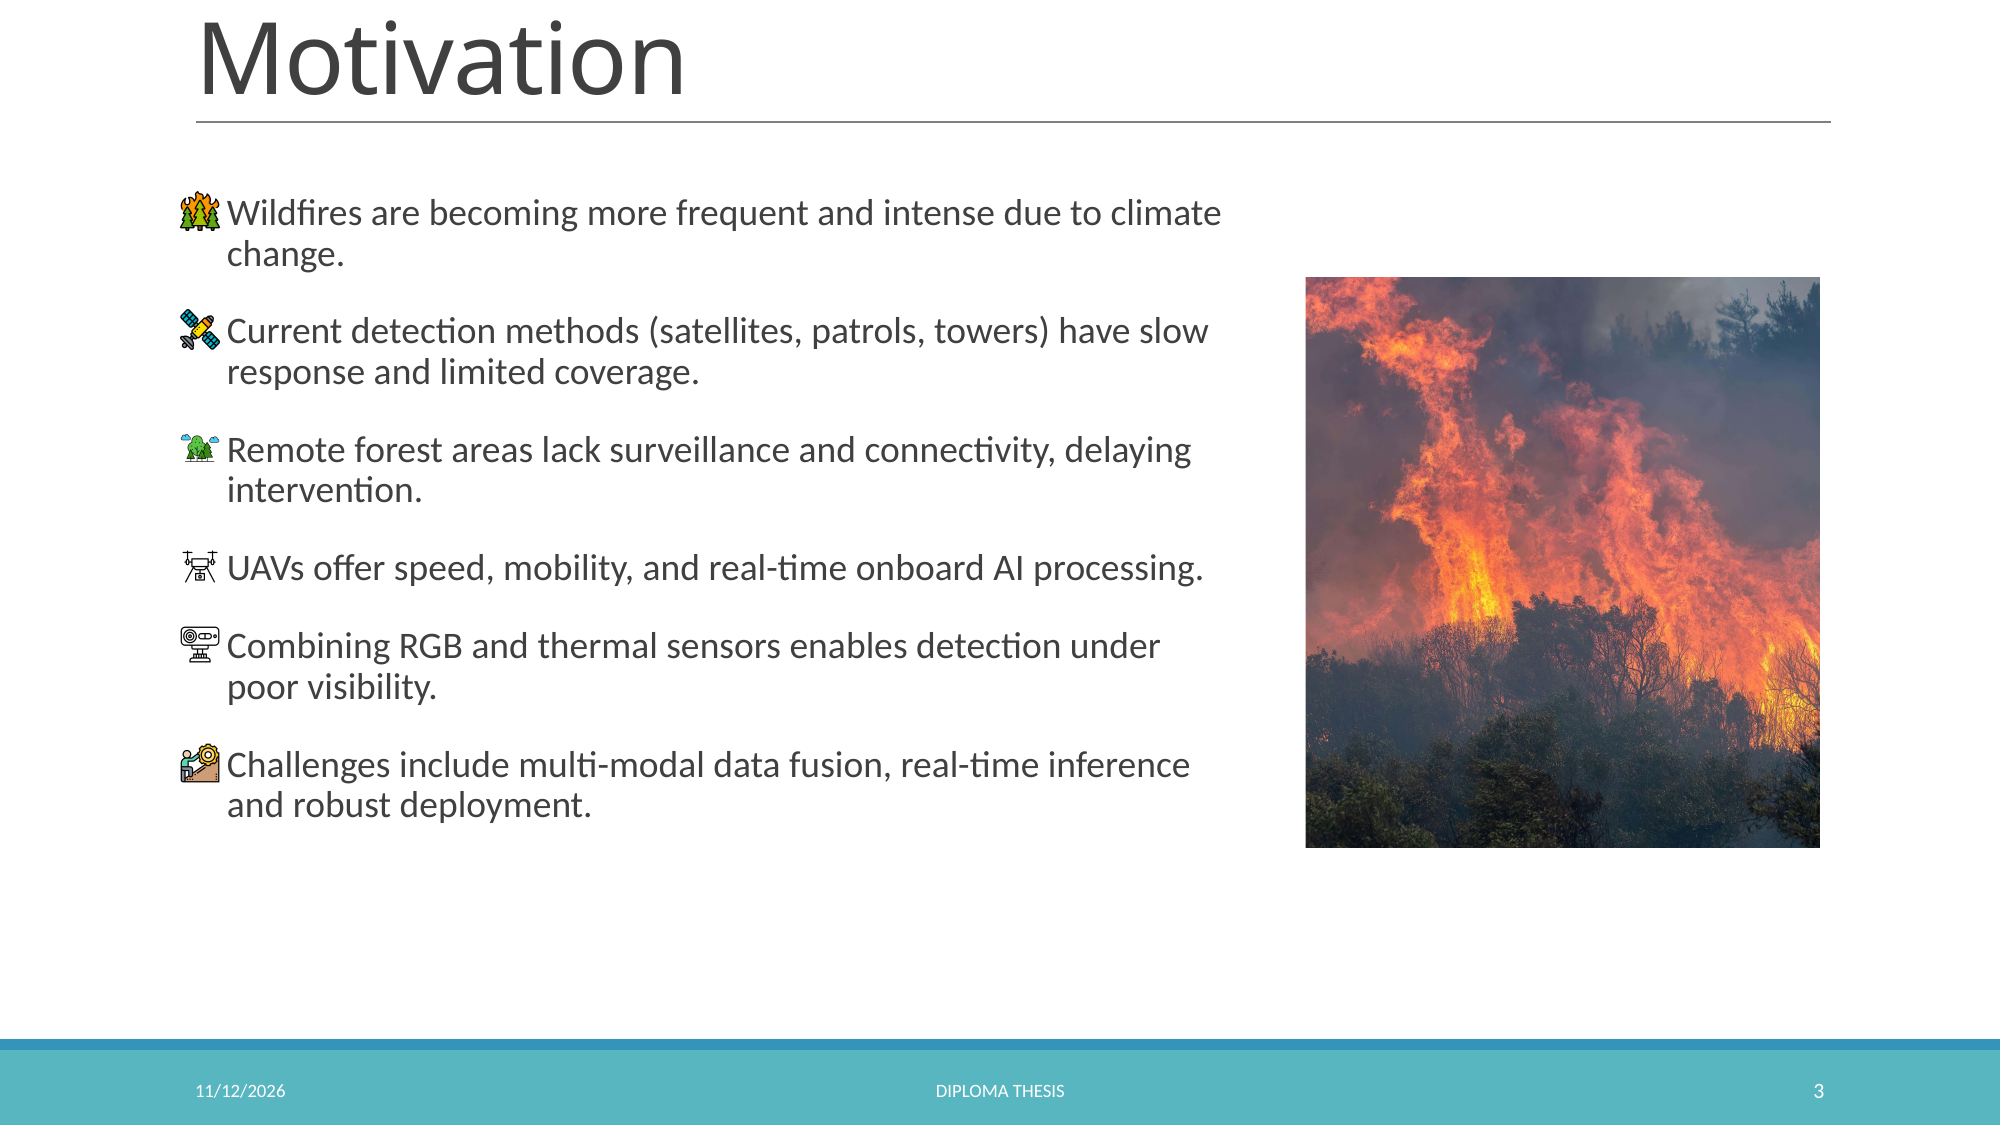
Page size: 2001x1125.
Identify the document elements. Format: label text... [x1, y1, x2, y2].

slide_number 3 [1624, 1059, 1840, 1120]
text_box Wildfires are becoming more frequent and intense due to climate change. Current detection methods (satellites, patrols, towers) have slow response and limited coverage. Remote forest areas lack surveillance and connectivity, delaying intervention. UAVs offer speed, mobility, and real-time onboard AI processing. Combining RGB and thermal sensors enables detection under poor visibility. Challenges include multi-modal data fusion, real-time inference and robust deployment. [180, 185, 1239, 963]
picture [180, 546, 220, 587]
picture [180, 309, 220, 350]
footer Diploma Thesis [604, 1059, 1396, 1120]
picture [1305, 277, 1821, 848]
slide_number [180, 1059, 586, 1120]
picture [180, 428, 220, 468]
title Motivation [180, 0, 1830, 123]
picture [180, 191, 220, 231]
picture [180, 743, 220, 783]
picture [180, 624, 220, 665]
